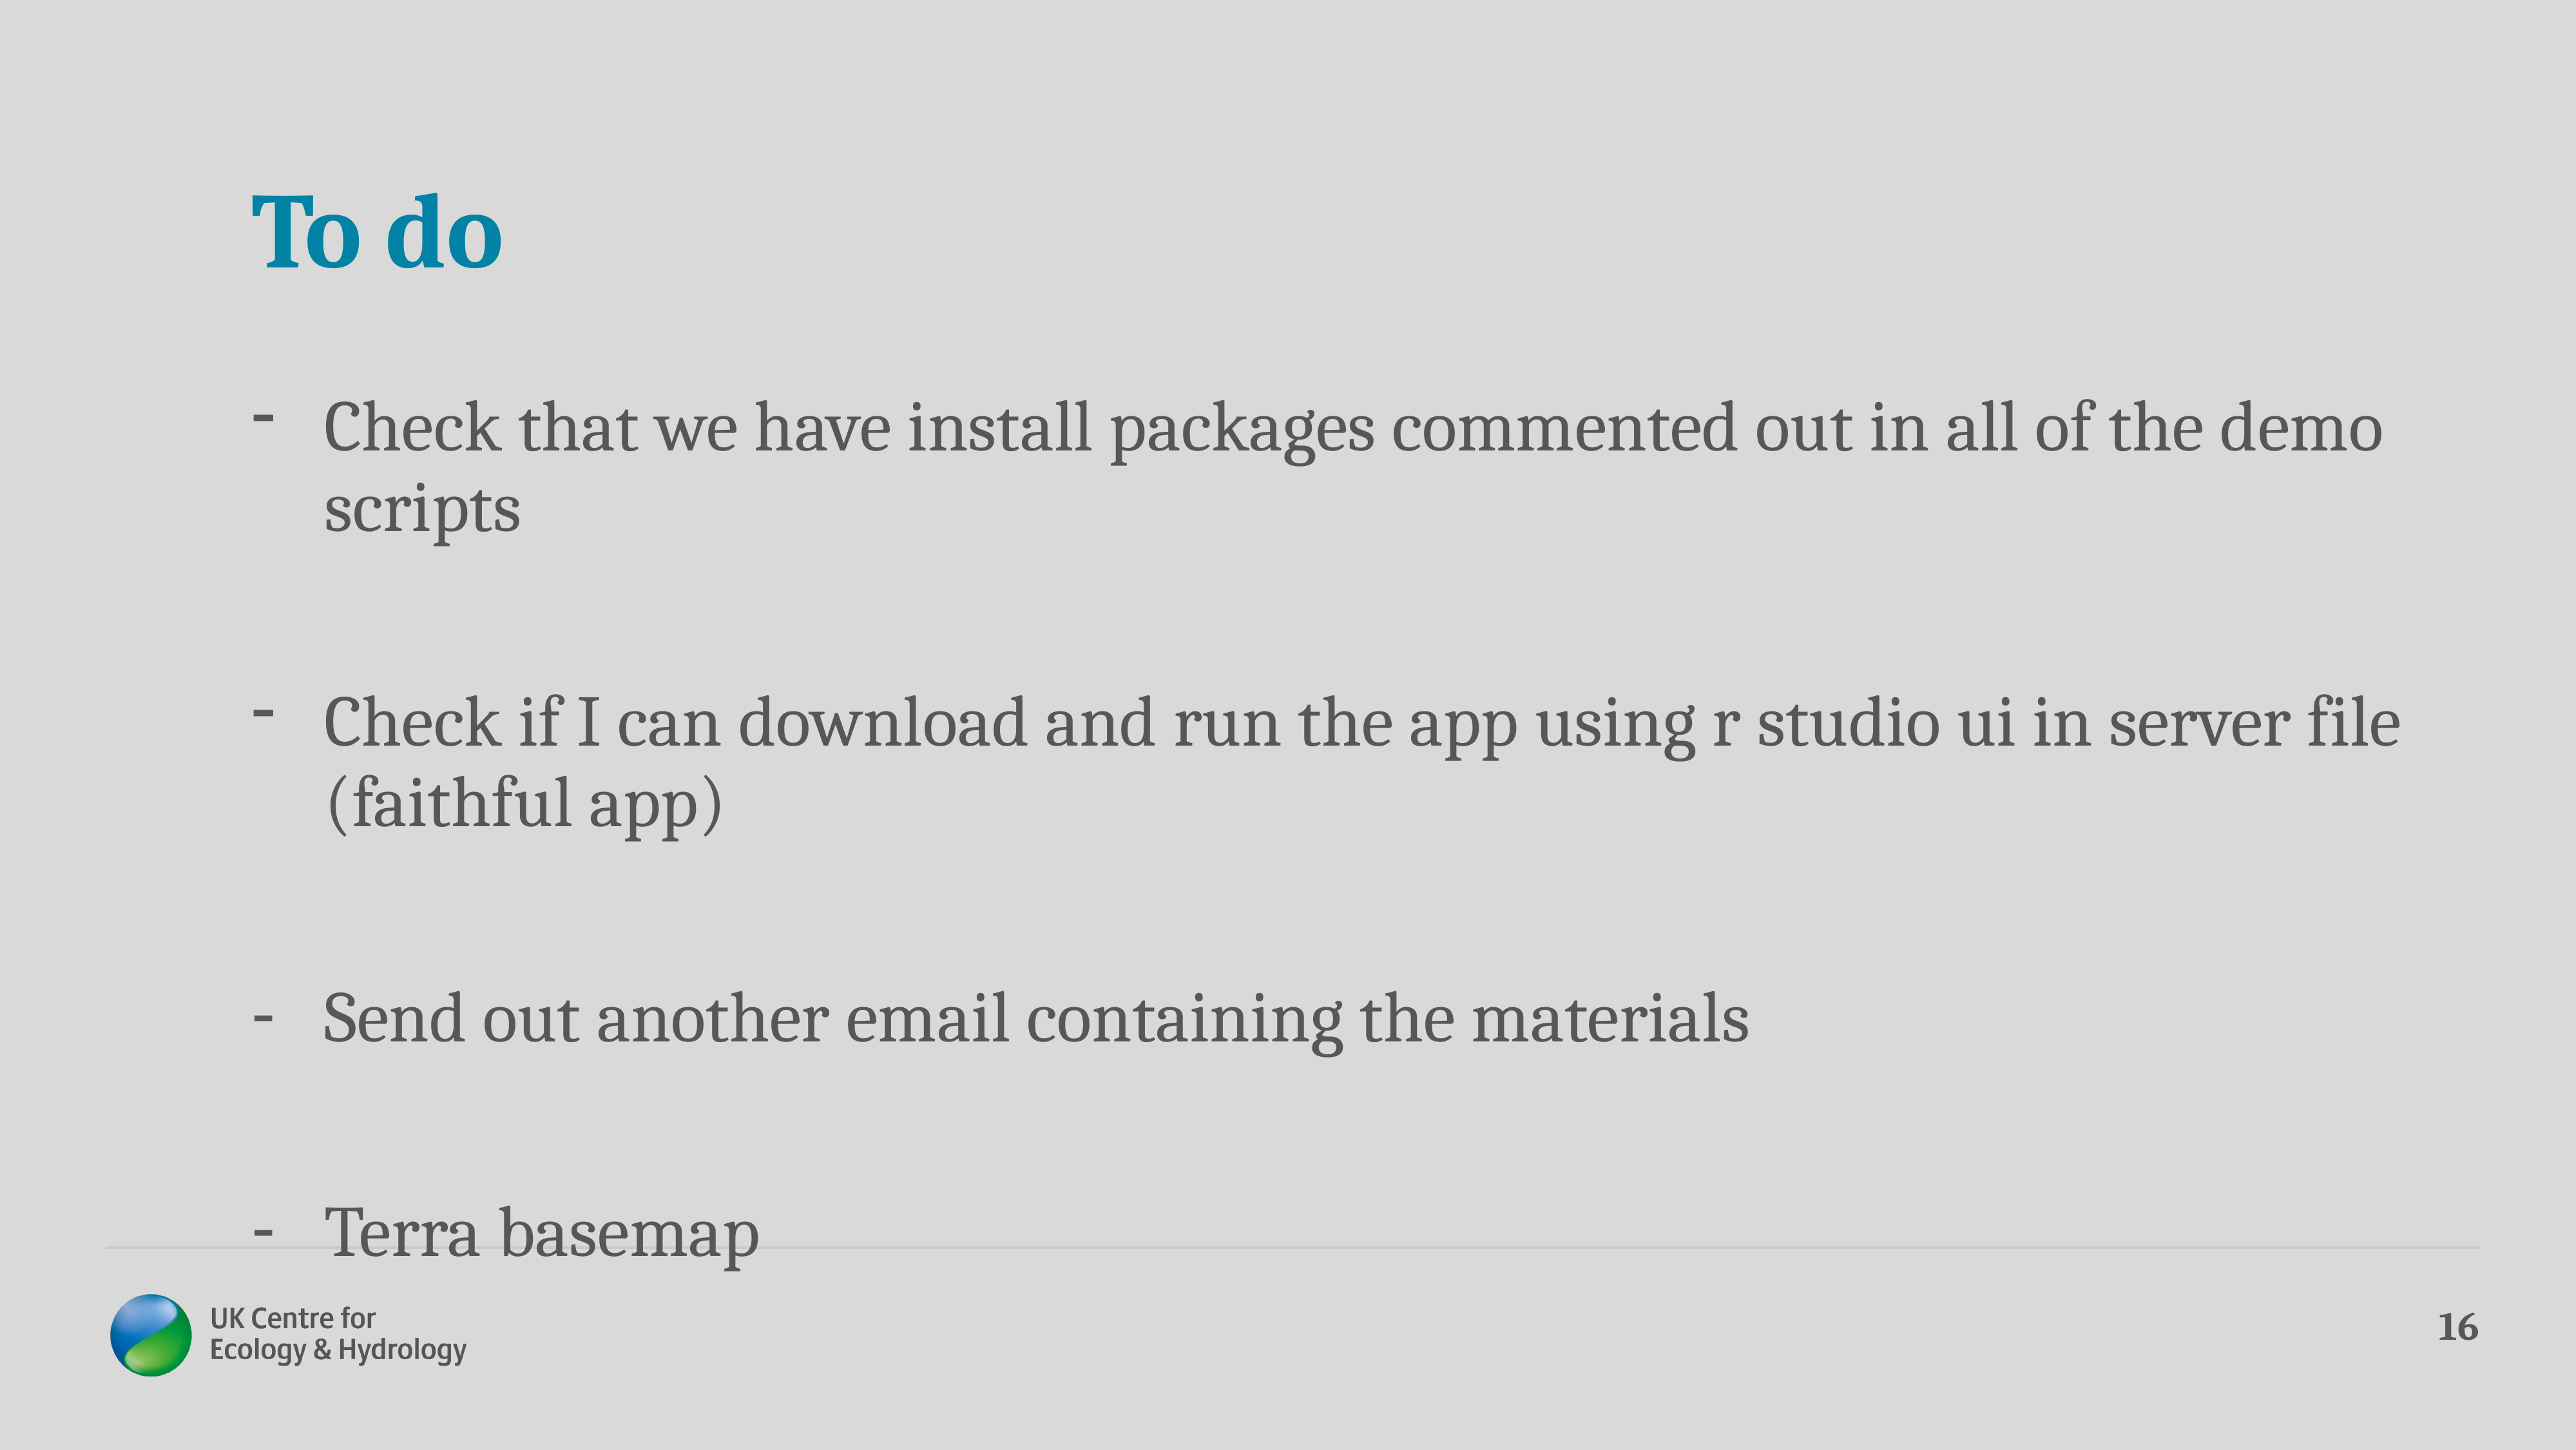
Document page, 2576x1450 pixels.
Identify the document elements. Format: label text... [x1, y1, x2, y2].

list Check that we have install packages commented out in all of the demo scripts Check if I can download and run the app using r studio ui in server file (faithful app) Send out another email containing the materials Terra basemap [251, 384, 2479, 1188]
slide_number 16 [2410, 1292, 2479, 1356]
picture [84, 1264, 466, 1377]
title To do [251, 153, 2479, 314]
